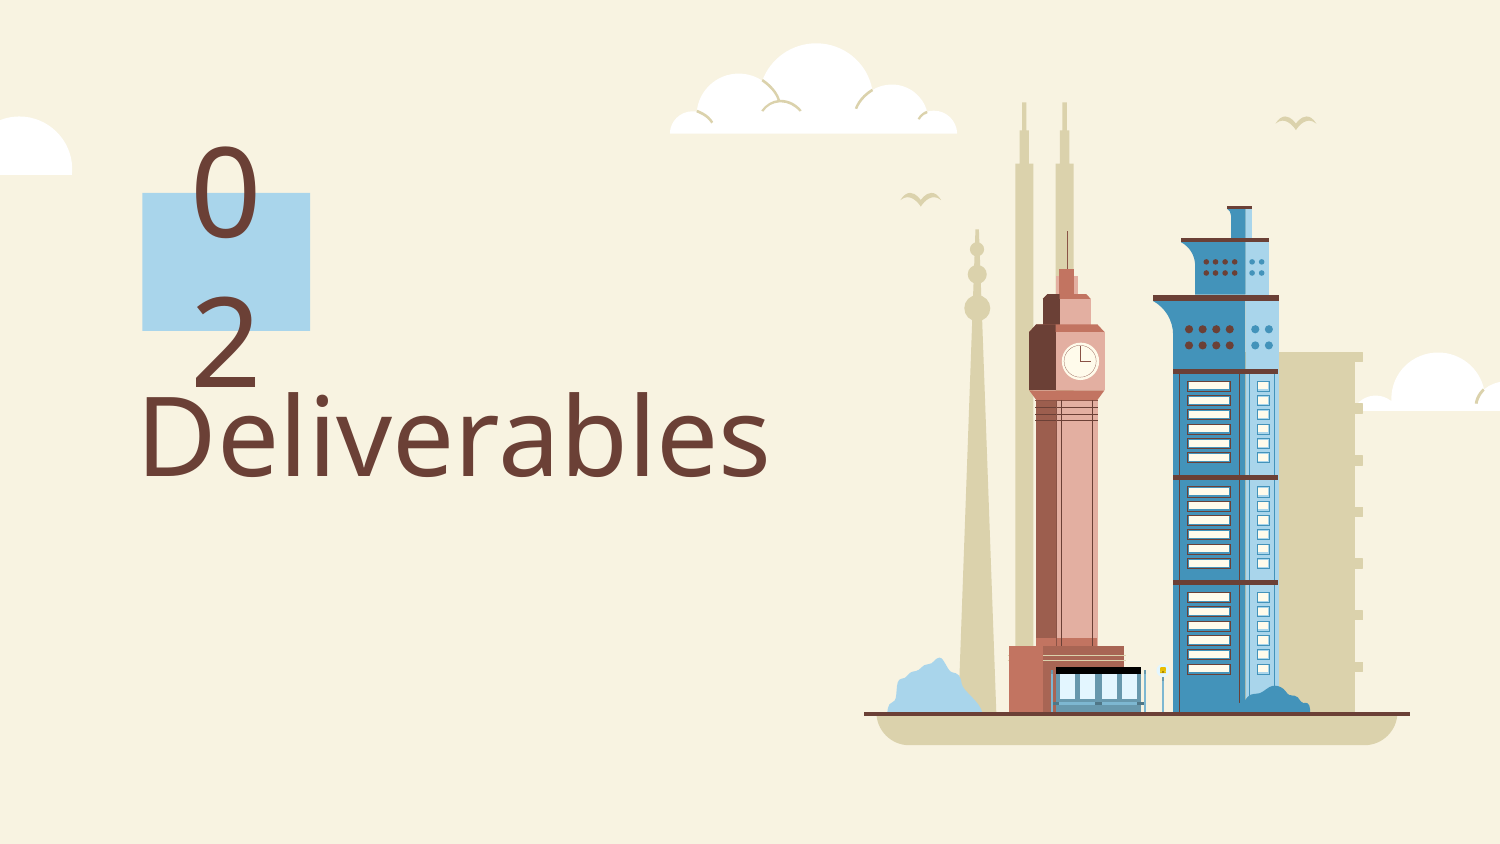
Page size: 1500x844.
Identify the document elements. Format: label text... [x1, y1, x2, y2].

title 02 [142, 192, 311, 331]
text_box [863, 102, 1411, 746]
title Deliverables [121, 351, 858, 618]
